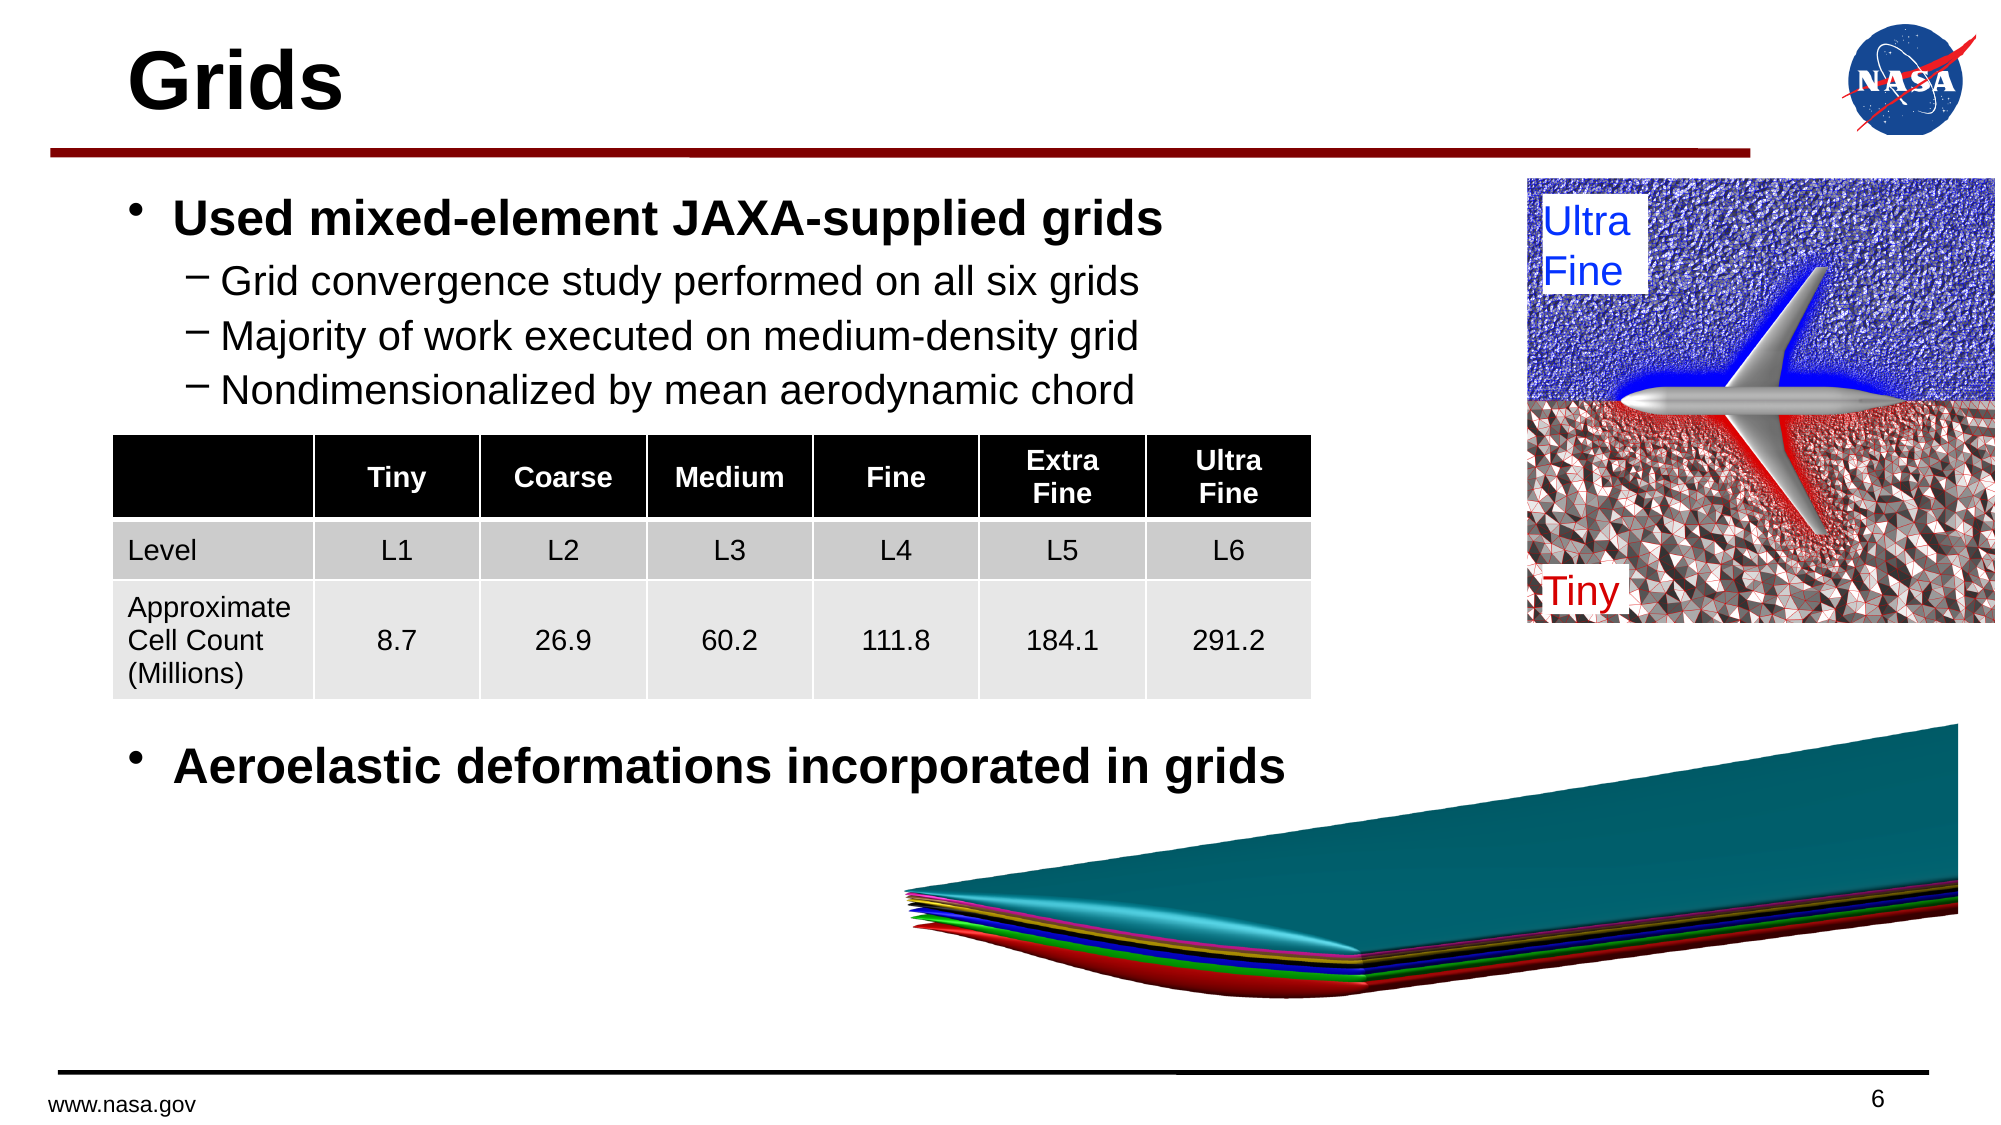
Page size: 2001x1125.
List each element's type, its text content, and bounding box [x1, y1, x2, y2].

table_header Tiny [315, 435, 479, 517]
picture [1528, 179, 1538, 623]
table_cell L3 [648, 522, 812, 579]
table_cell 60.2 [648, 581, 812, 699]
table_header Coarse [481, 435, 646, 517]
table_cell Level [113, 522, 313, 579]
title Grids [112, 17, 1842, 134]
table_cell Approximate Cell Count (Millions) [113, 581, 313, 699]
list Used mixed-element JAXA-supplied grids Grid convergence study performed on all six grids Majority of work executed on medium-density grid Nondimensionalized by mean aerodynamic chord Aeroelastic deformations incorporated in grids [112, 178, 1923, 693]
table_cell L5 [980, 522, 1145, 579]
table_cell 291.2 [1147, 581, 1311, 693]
table_cell 111.8 [814, 581, 978, 699]
table_cell L4 [814, 522, 978, 579]
list Used mixed-element JAXA-supplied grids Grid convergence study performed on all six grids Majority of work executed on medium-density grid Nondimensionalized by mean aerodynamic chord Aeroelastic deformations incorporated in grids [112, 701, 881, 1016]
table_cell 26.9 [481, 581, 646, 699]
picture [1984, 179, 1994, 623]
table_header Extra Fine [980, 435, 1145, 517]
table_header [113, 435, 313, 517]
slide_number 6 [1766, 1074, 1901, 1125]
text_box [1538, 166, 1984, 634]
picture [884, 695, 1959, 1011]
table_cell L2 [481, 522, 646, 579]
table_cell L6 [1147, 522, 1311, 579]
table_header Medium [648, 435, 812, 517]
table_header Ultra Fine [1147, 435, 1311, 517]
table_cell 8.7 [315, 581, 479, 699]
table_cell L1 [315, 522, 479, 579]
table_cell 184.1 [980, 581, 1145, 693]
table_header Fine [814, 435, 978, 517]
